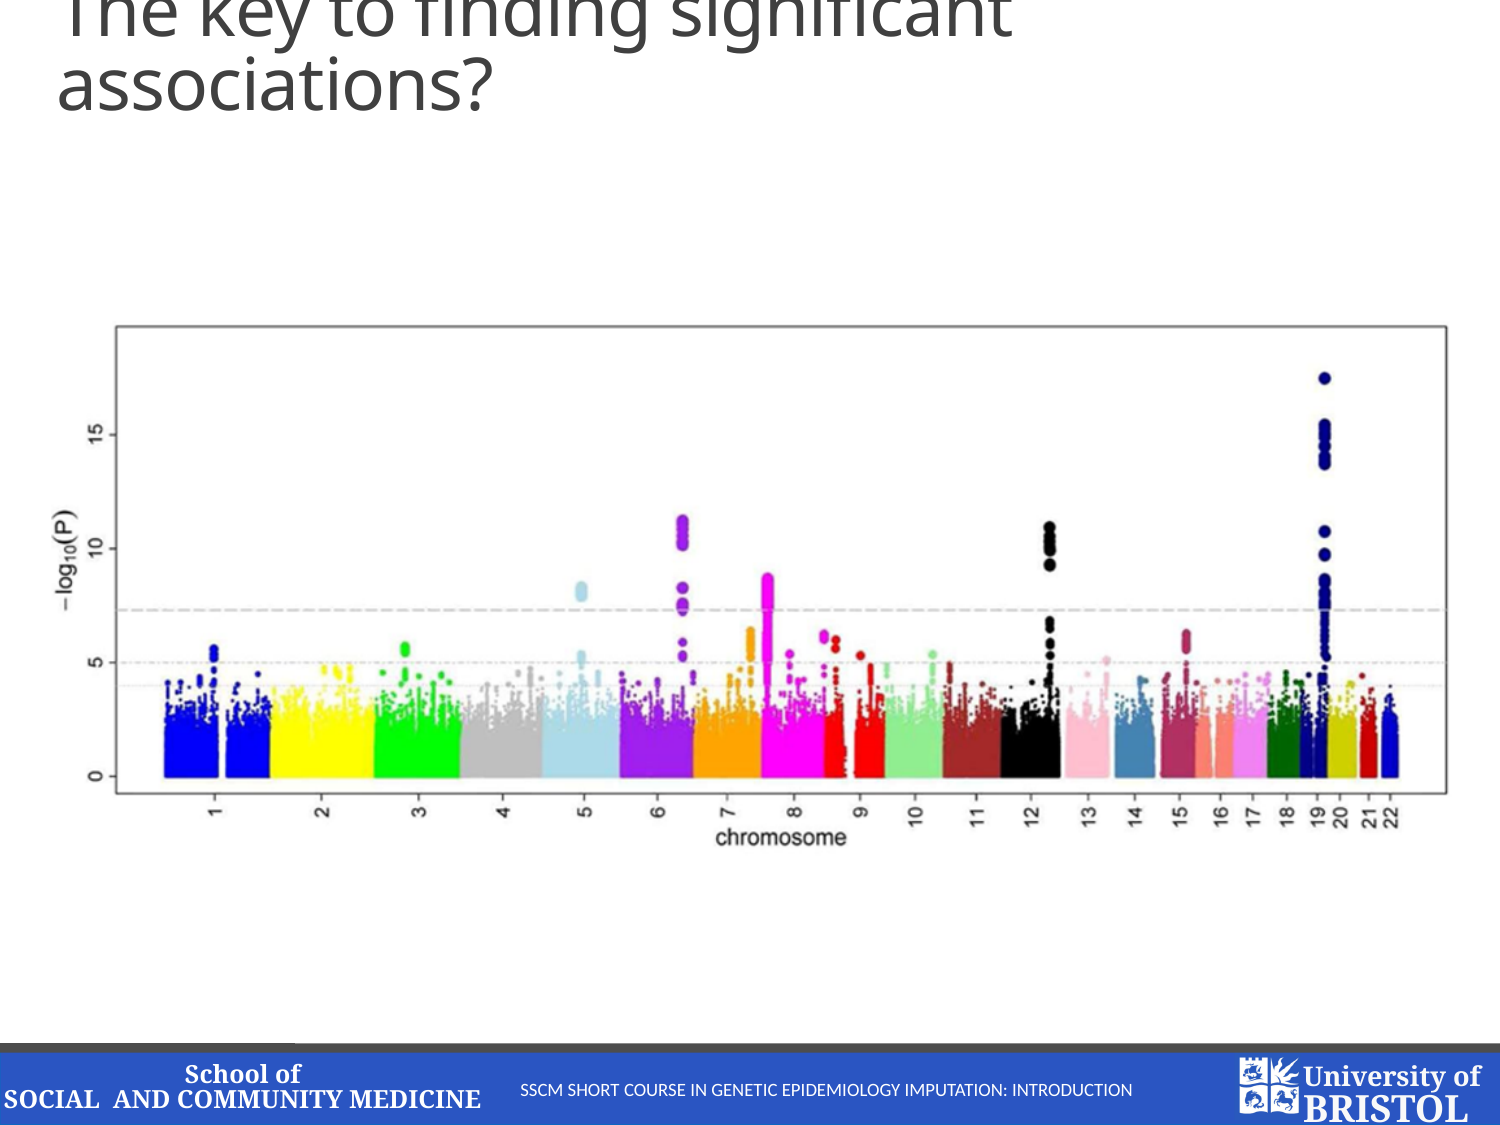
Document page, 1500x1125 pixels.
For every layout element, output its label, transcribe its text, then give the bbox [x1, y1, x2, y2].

footer SSCM Short Course in Genetic Epidemiology Imputation: Introduction [476, 1058, 1177, 1119]
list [40, 148, 1460, 1036]
title The key to finding significant associations? [41, 7, 1459, 133]
picture [1234, 1053, 1301, 1120]
